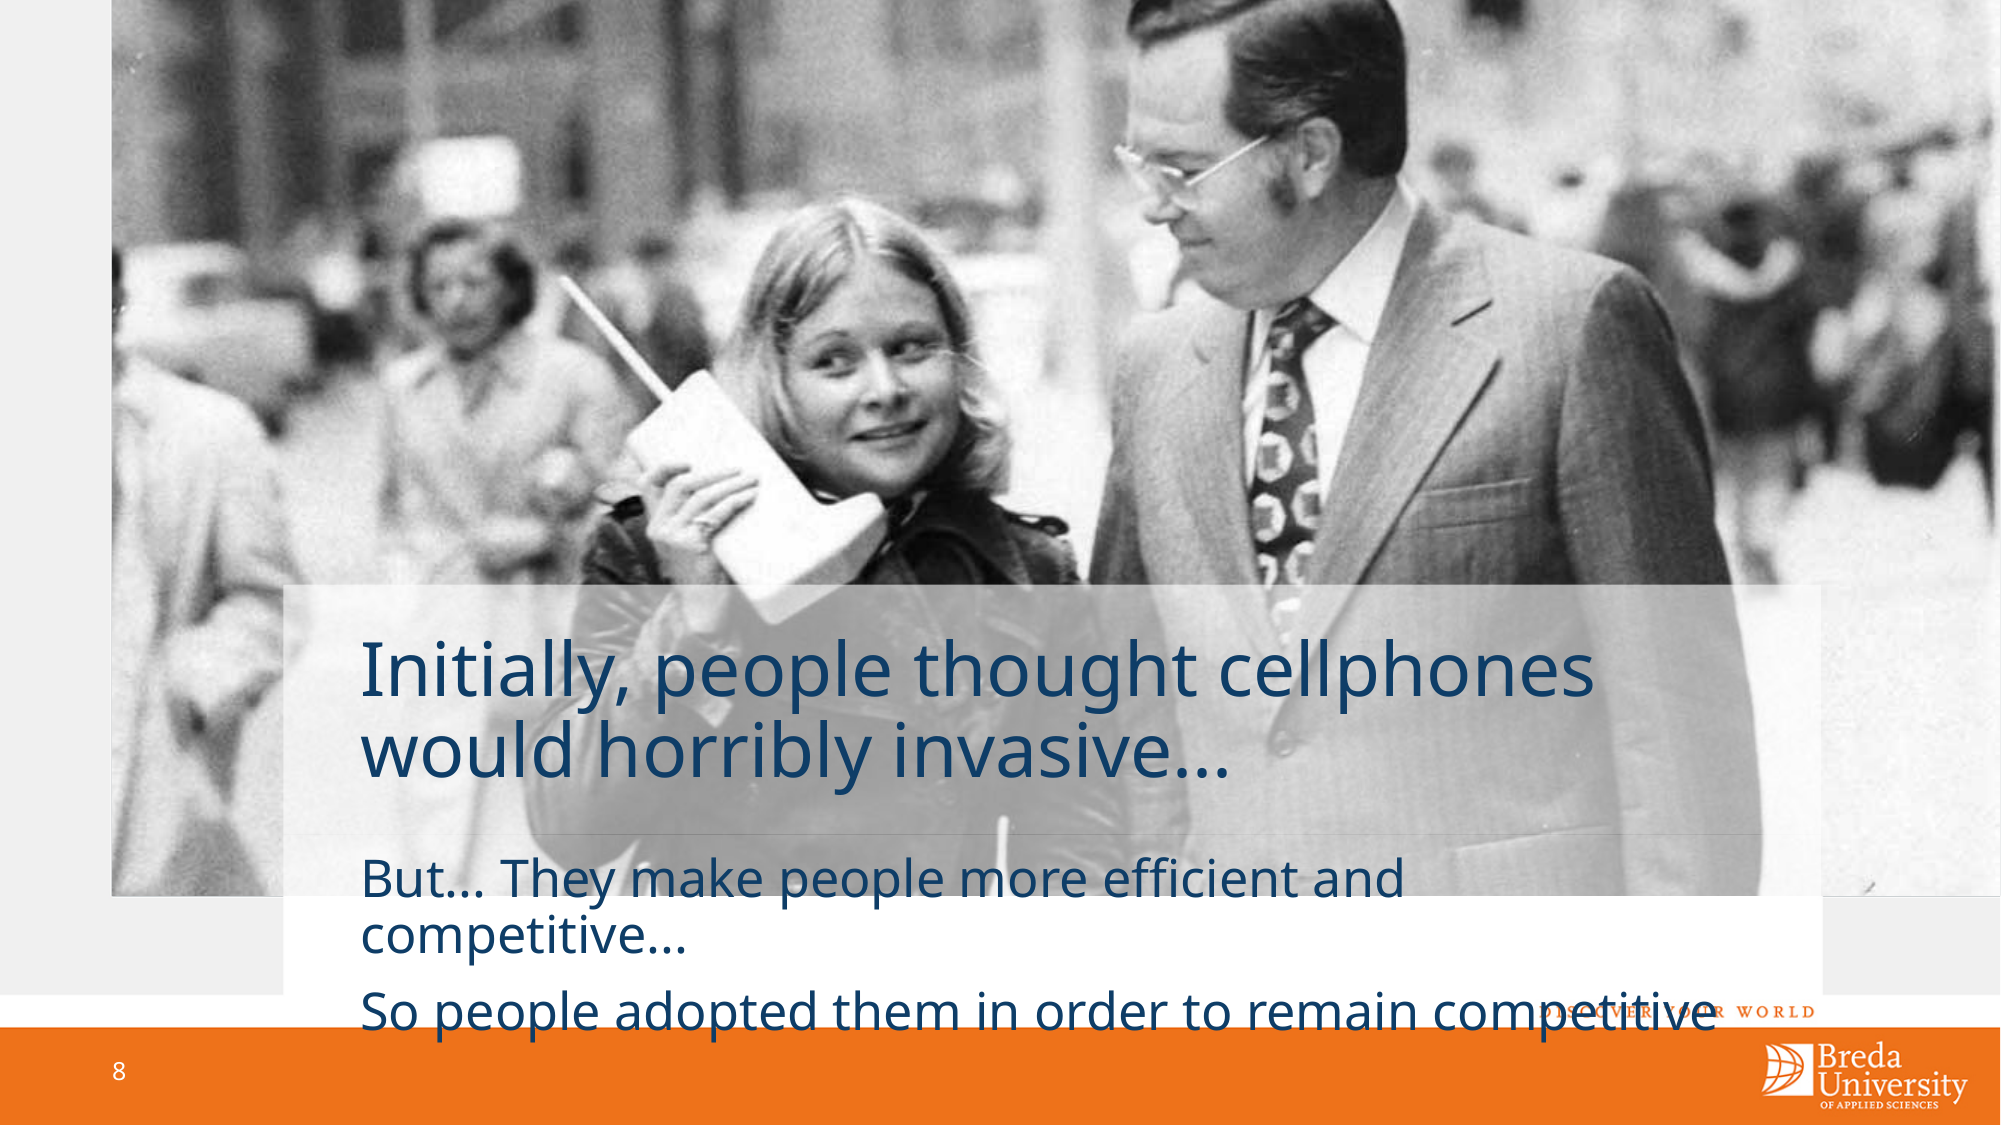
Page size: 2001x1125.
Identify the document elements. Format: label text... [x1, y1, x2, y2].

picture [0, 0, 2001, 1125]
list But... They make people more efficient and competitive... So people adopted them in order to remain competitive [283, 896, 1821, 996]
slide_number 8 [97, 1042, 198, 1103]
